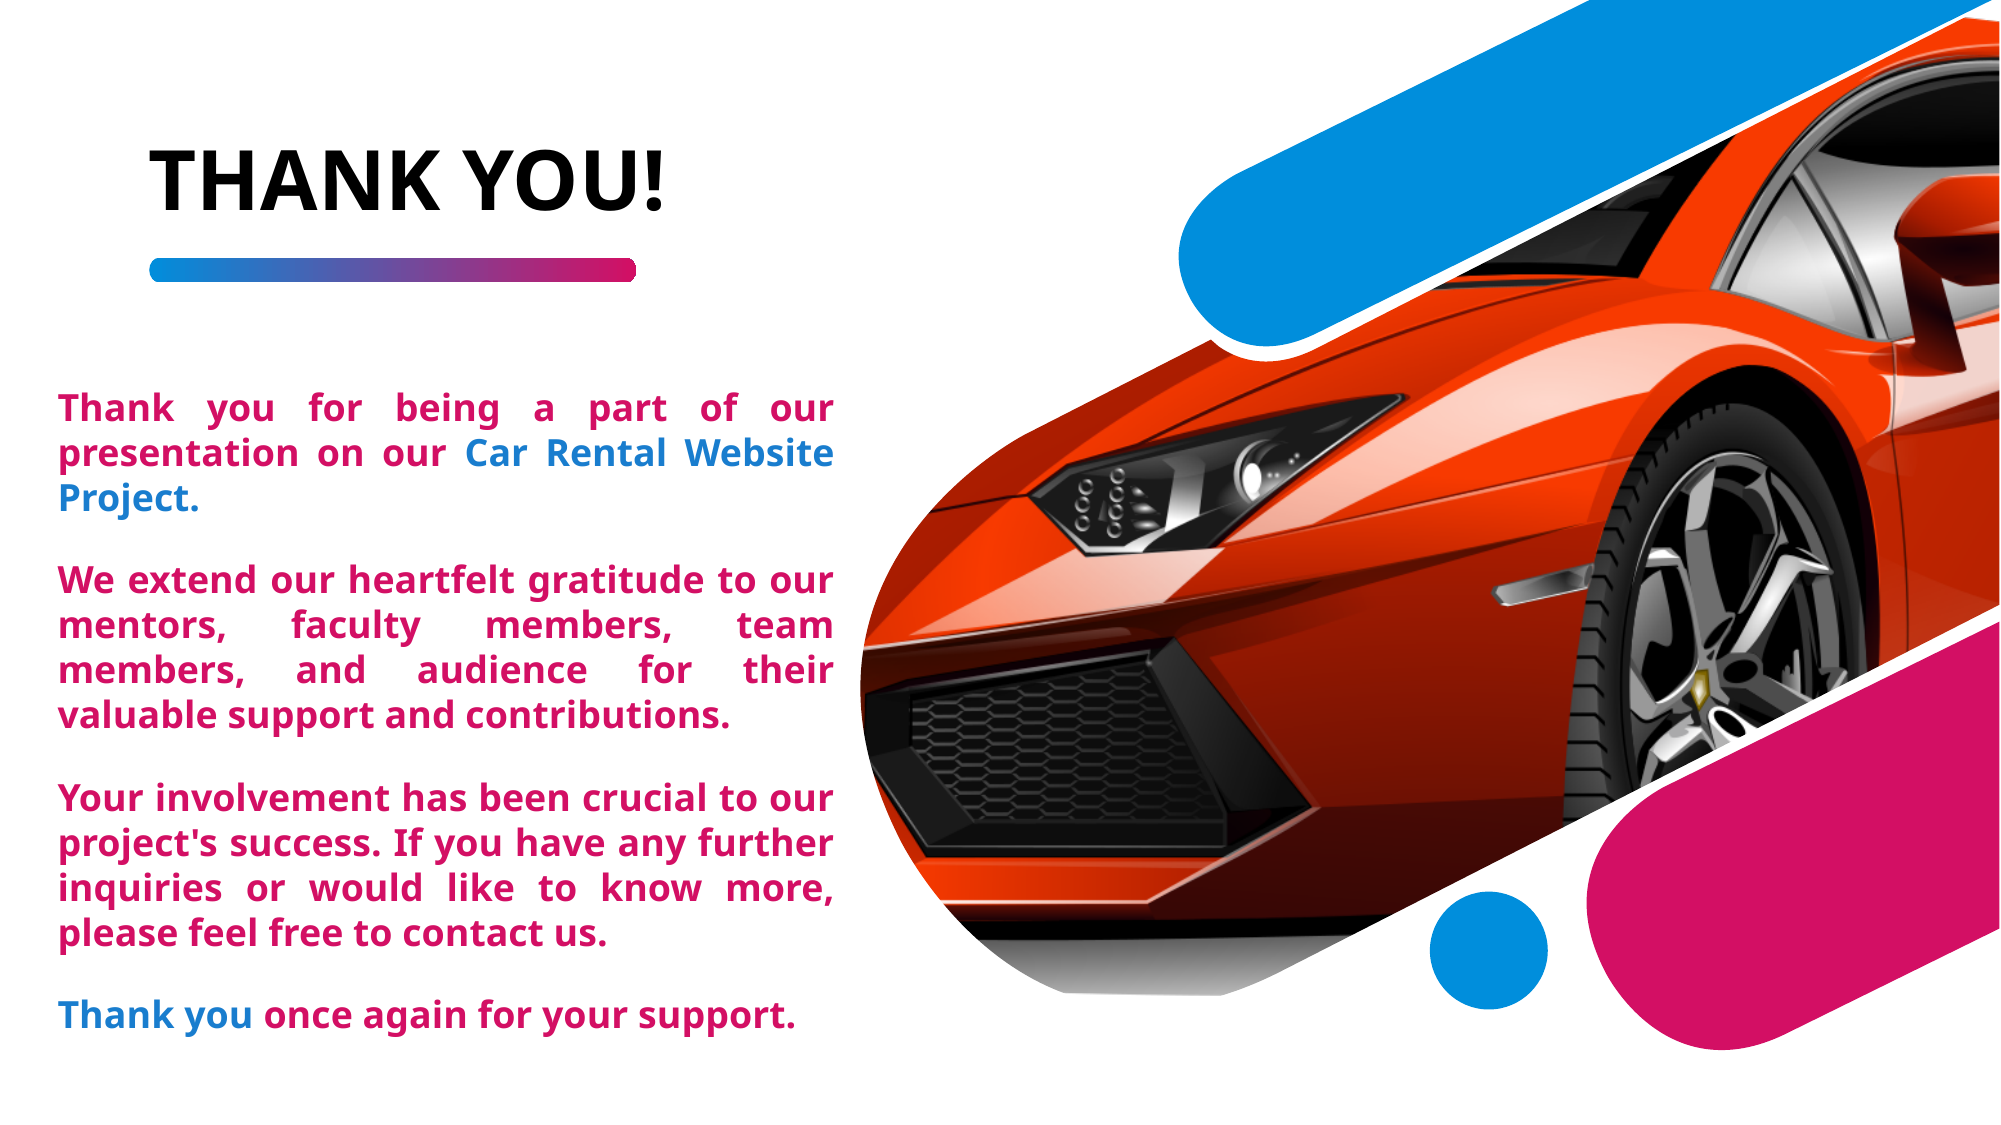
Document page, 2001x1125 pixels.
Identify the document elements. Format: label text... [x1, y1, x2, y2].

title THANK YOU! [133, 74, 860, 292]
list Thank you for being a part of our presentation on our Car Rental Website Project. We extend our heartfelt gratitude to our mentors, faculty members, team members, and audience for their valuable support and contributions. Your involvement has been crucial to our project's success. If you have any further inquiries or would like to know more, please feel free to contact us. Thank you once again for your support. [42, 376, 851, 930]
picture [860, 0, 2000, 1008]
